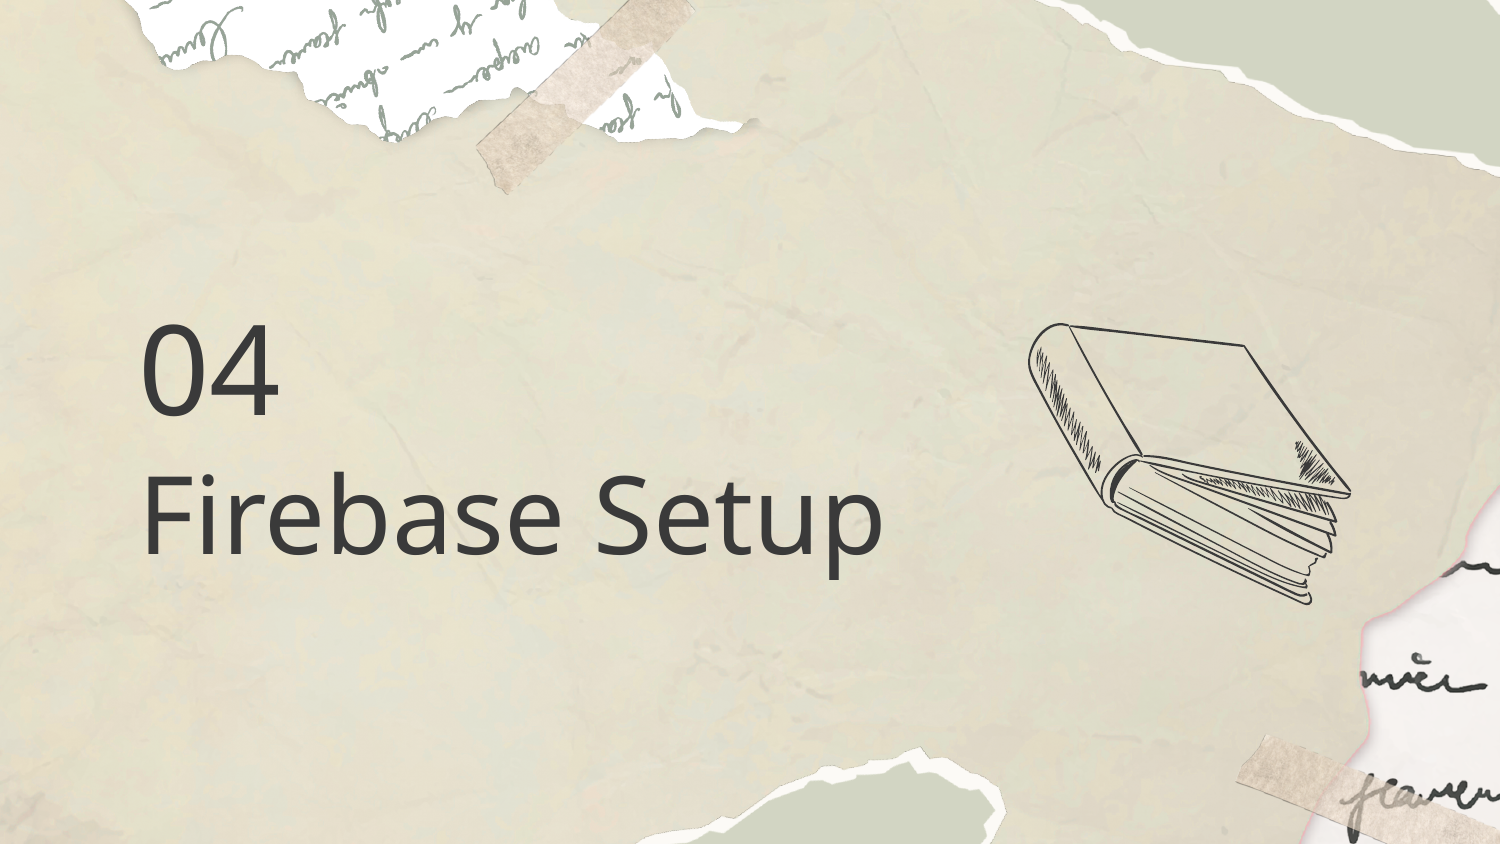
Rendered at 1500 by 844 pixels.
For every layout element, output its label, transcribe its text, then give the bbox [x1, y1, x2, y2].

title 04 [123, 282, 354, 449]
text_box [1002, 329, 1376, 539]
title Firebase Setup [123, 439, 1006, 591]
picture [0, 0, 1500, 844]
